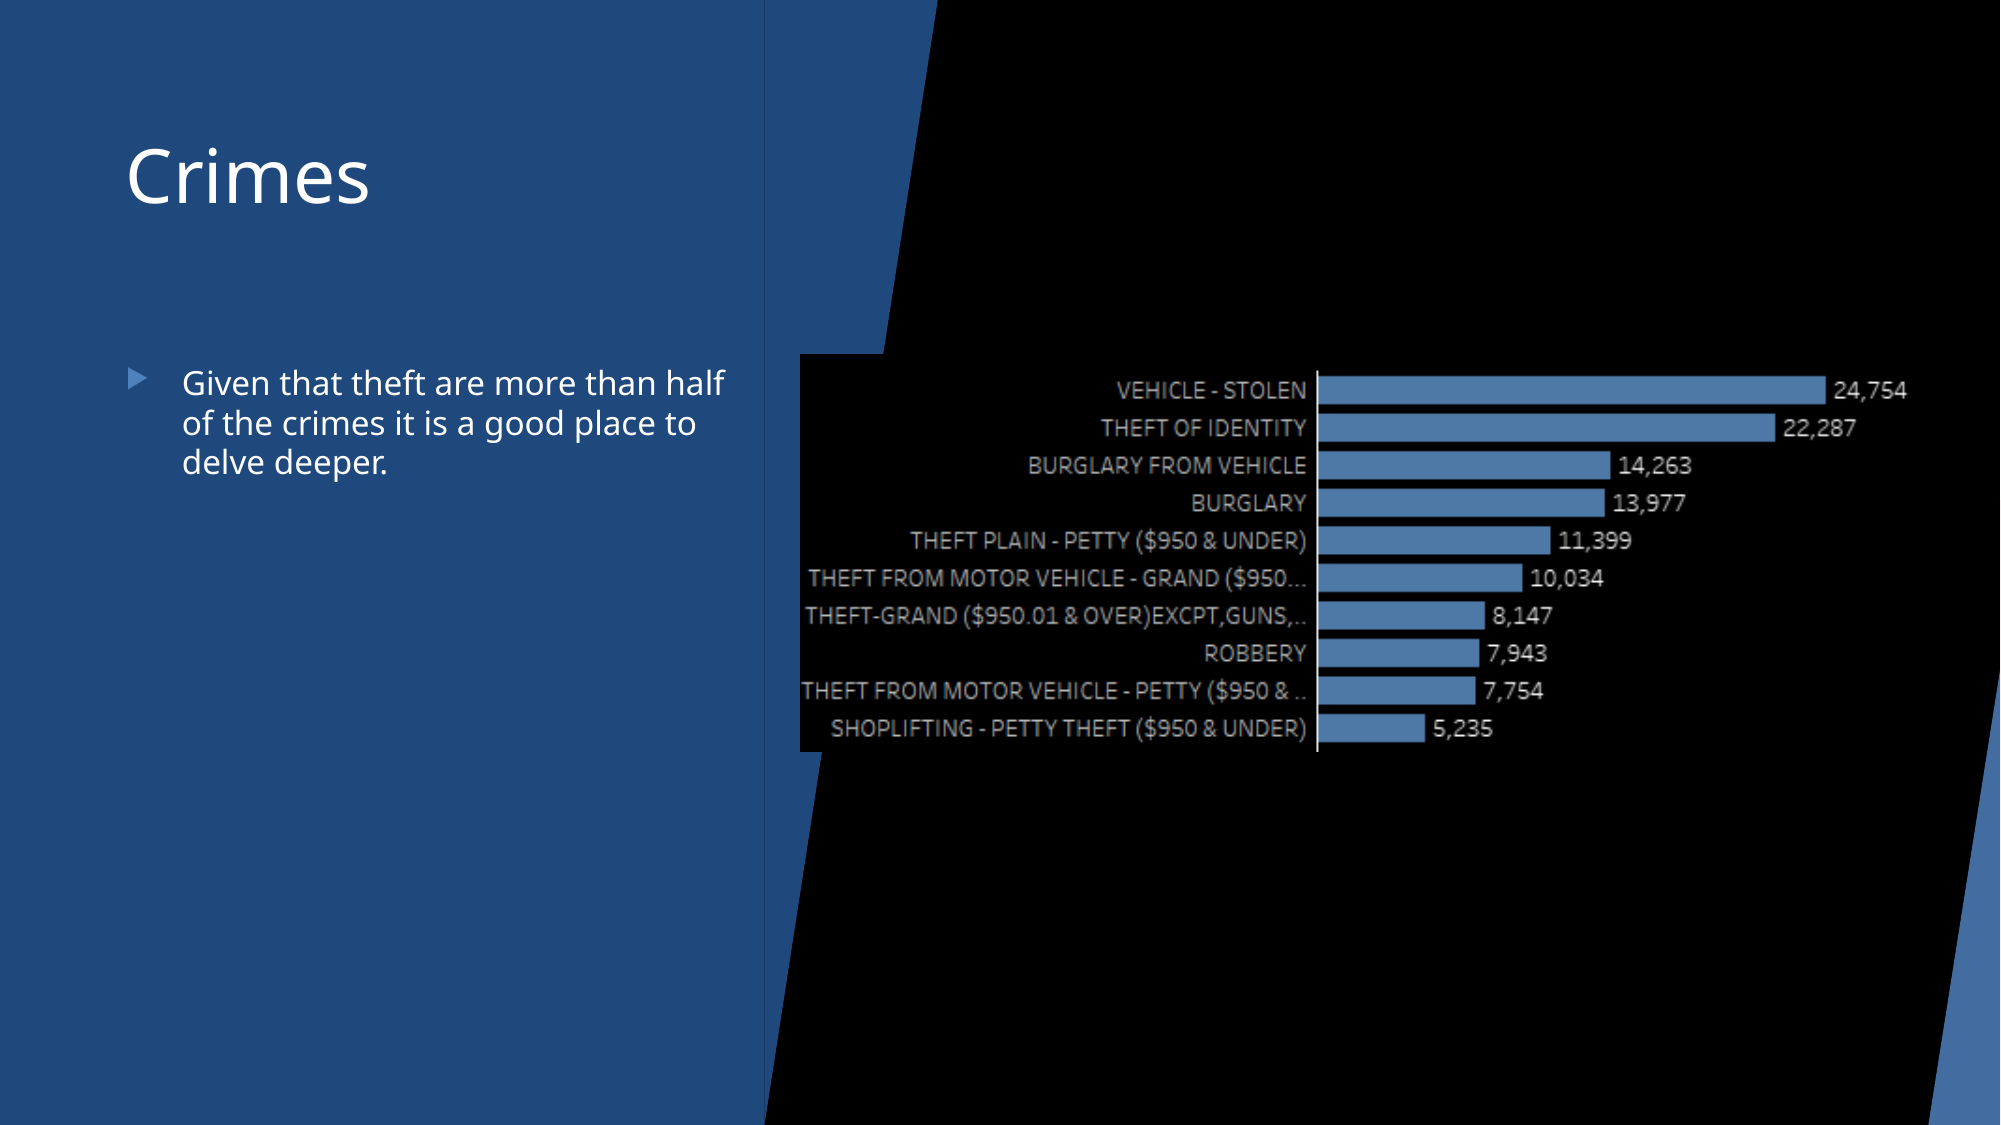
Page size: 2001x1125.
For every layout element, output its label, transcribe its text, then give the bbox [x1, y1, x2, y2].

text_box [0, 0, 763, 1125]
title Crimes [110, 105, 800, 332]
picture [799, 354, 1933, 752]
text_box [763, 0, 939, 1125]
list Given that theft are more than half of the crimes it is a good place to delve deeper. [110, 354, 763, 499]
text_box [766, 0, 2000, 1125]
text_box [1927, 665, 2000, 1125]
